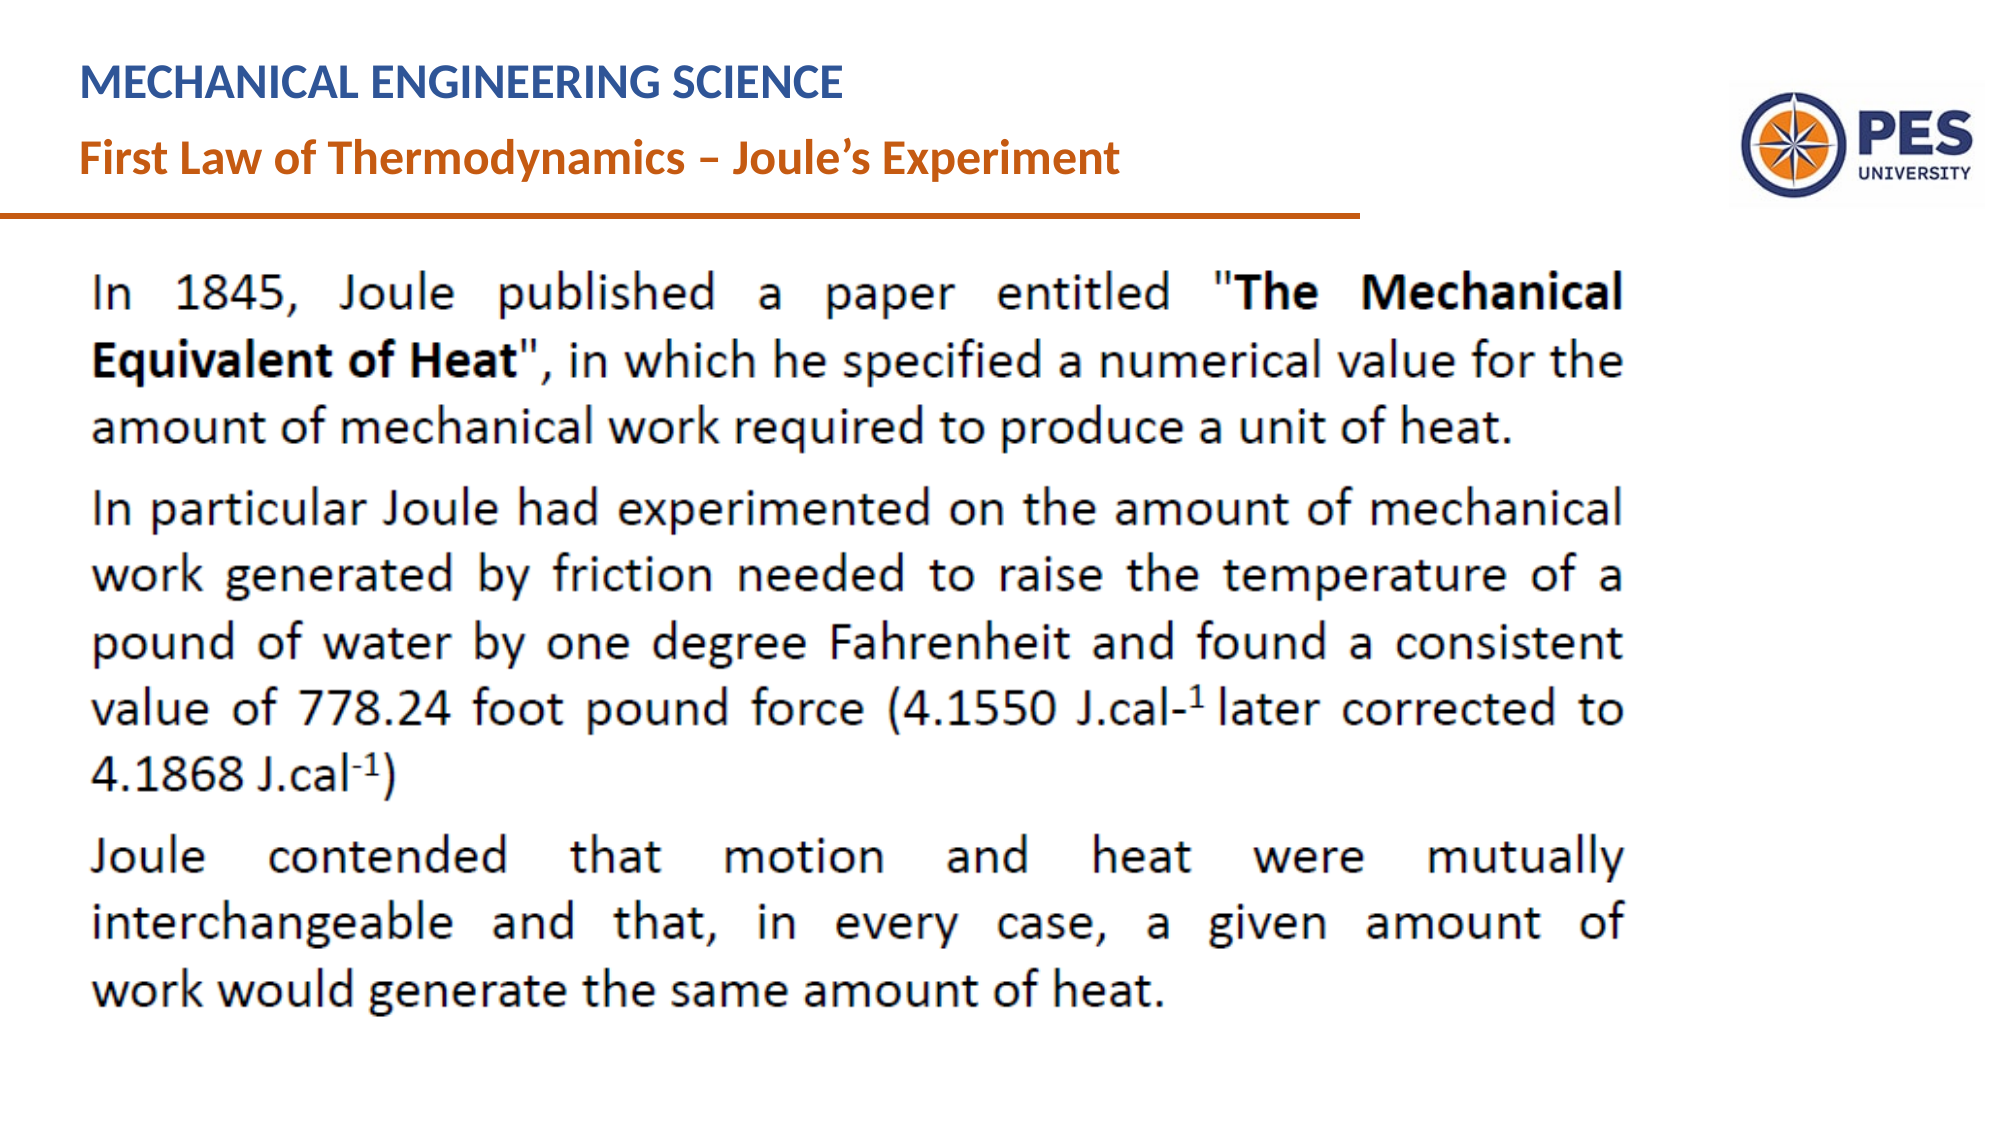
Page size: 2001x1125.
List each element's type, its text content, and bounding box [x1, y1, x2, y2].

text_box MECHANICAL ENGINEERING SCIENCE [64, 41, 1295, 117]
picture [43, 238, 1699, 1050]
picture [1729, 17, 1985, 273]
text_box First Law of Thermodynamics – Joule’s Experiment [64, 117, 1377, 192]
